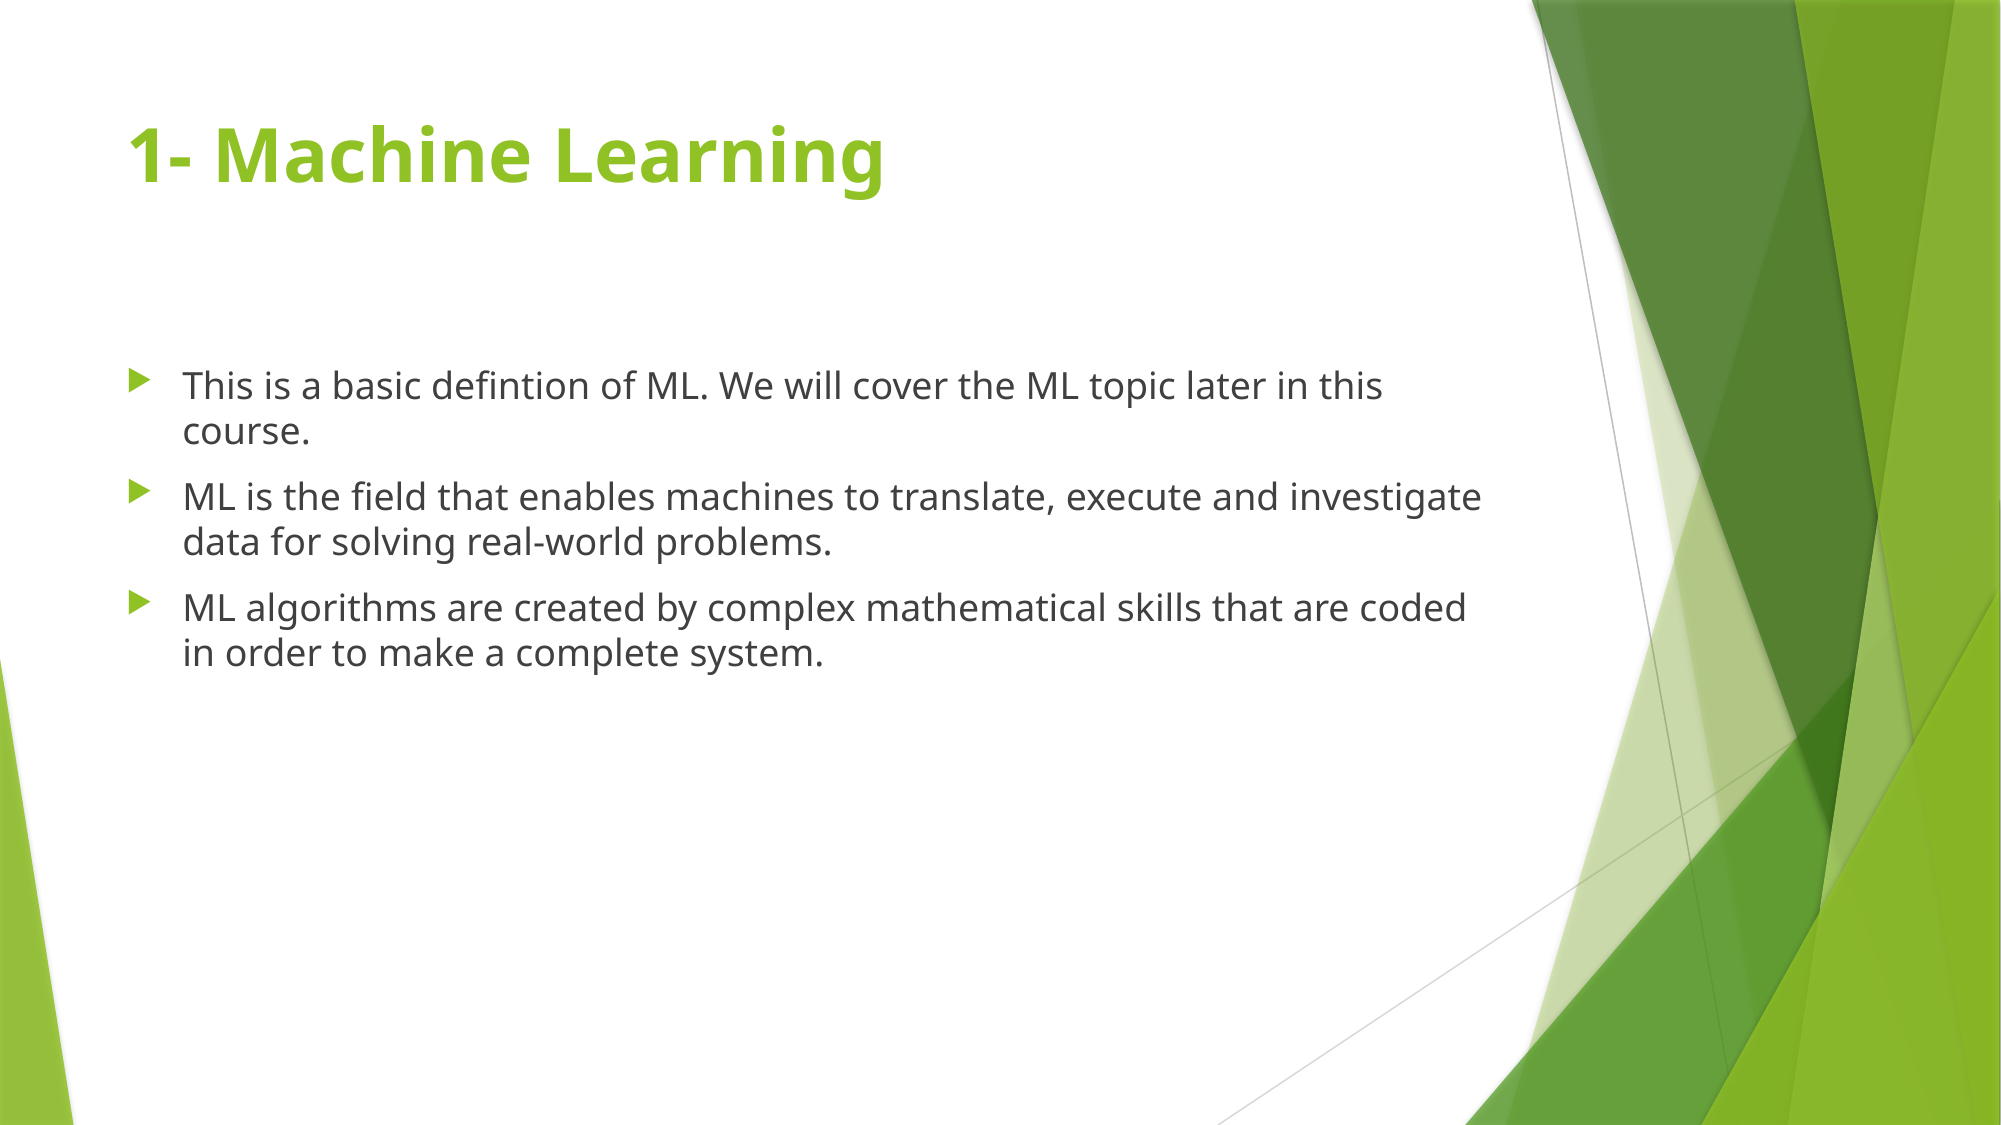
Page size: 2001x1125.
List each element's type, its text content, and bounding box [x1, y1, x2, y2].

list This is a basic defintion of ML. We will cover the ML topic later in this course. ML is the field that enables machines to translate, execute and investigate data for solving real-world problems. ML algorithms are created by complex mathematical skills that are coded in order to make a complete system. [111, 354, 1522, 992]
title 1- Machine Learning [111, 99, 1522, 317]
